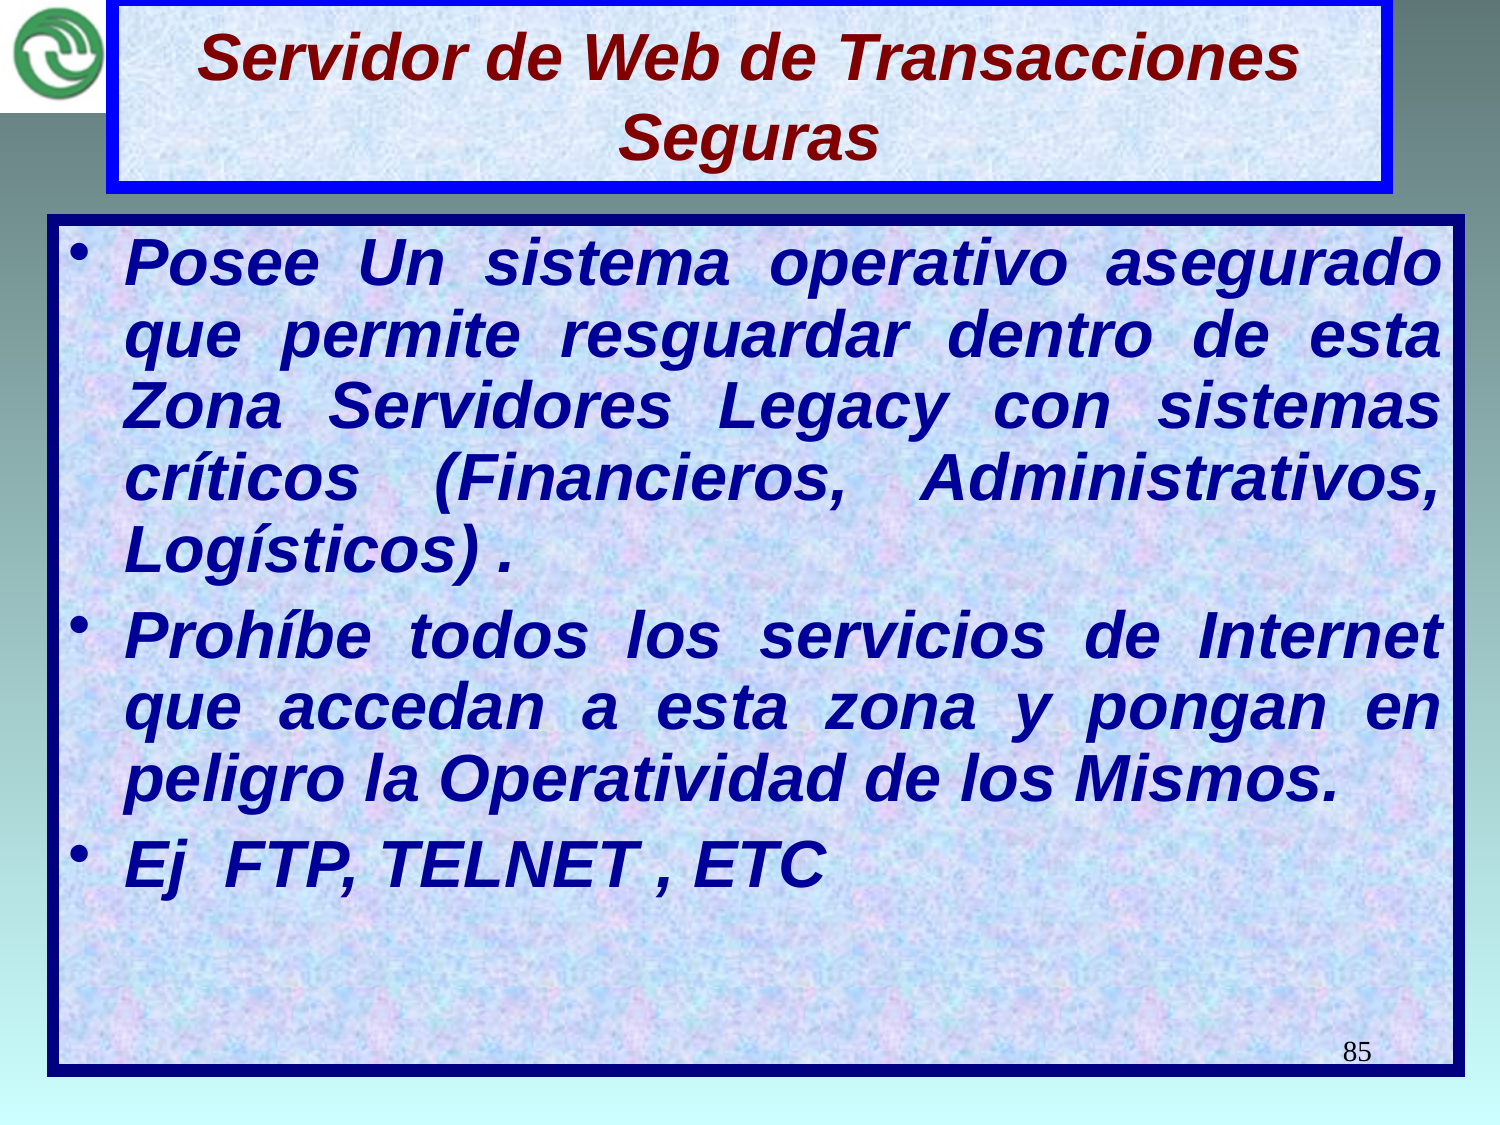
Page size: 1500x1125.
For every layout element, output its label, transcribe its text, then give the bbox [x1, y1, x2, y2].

slide_number 85 [1074, 1024, 1388, 1101]
picture [0, 0, 111, 113]
list Posee Un sistema operativo asegurado que permite resguardar dentro de esta Zona Servidores Legacy con sistemas críticos (Financieros, Administrativos, Logísticos) . Prohíbe todos los servicios de Internet que accedan a esta zona y pongan en peligro la Operatividad de los Mismos. Ej FTP, TELNET , ETC [52, 219, 1460, 1071]
title Servidor de Web de Transacciones Seguras [111, 0, 1388, 188]
